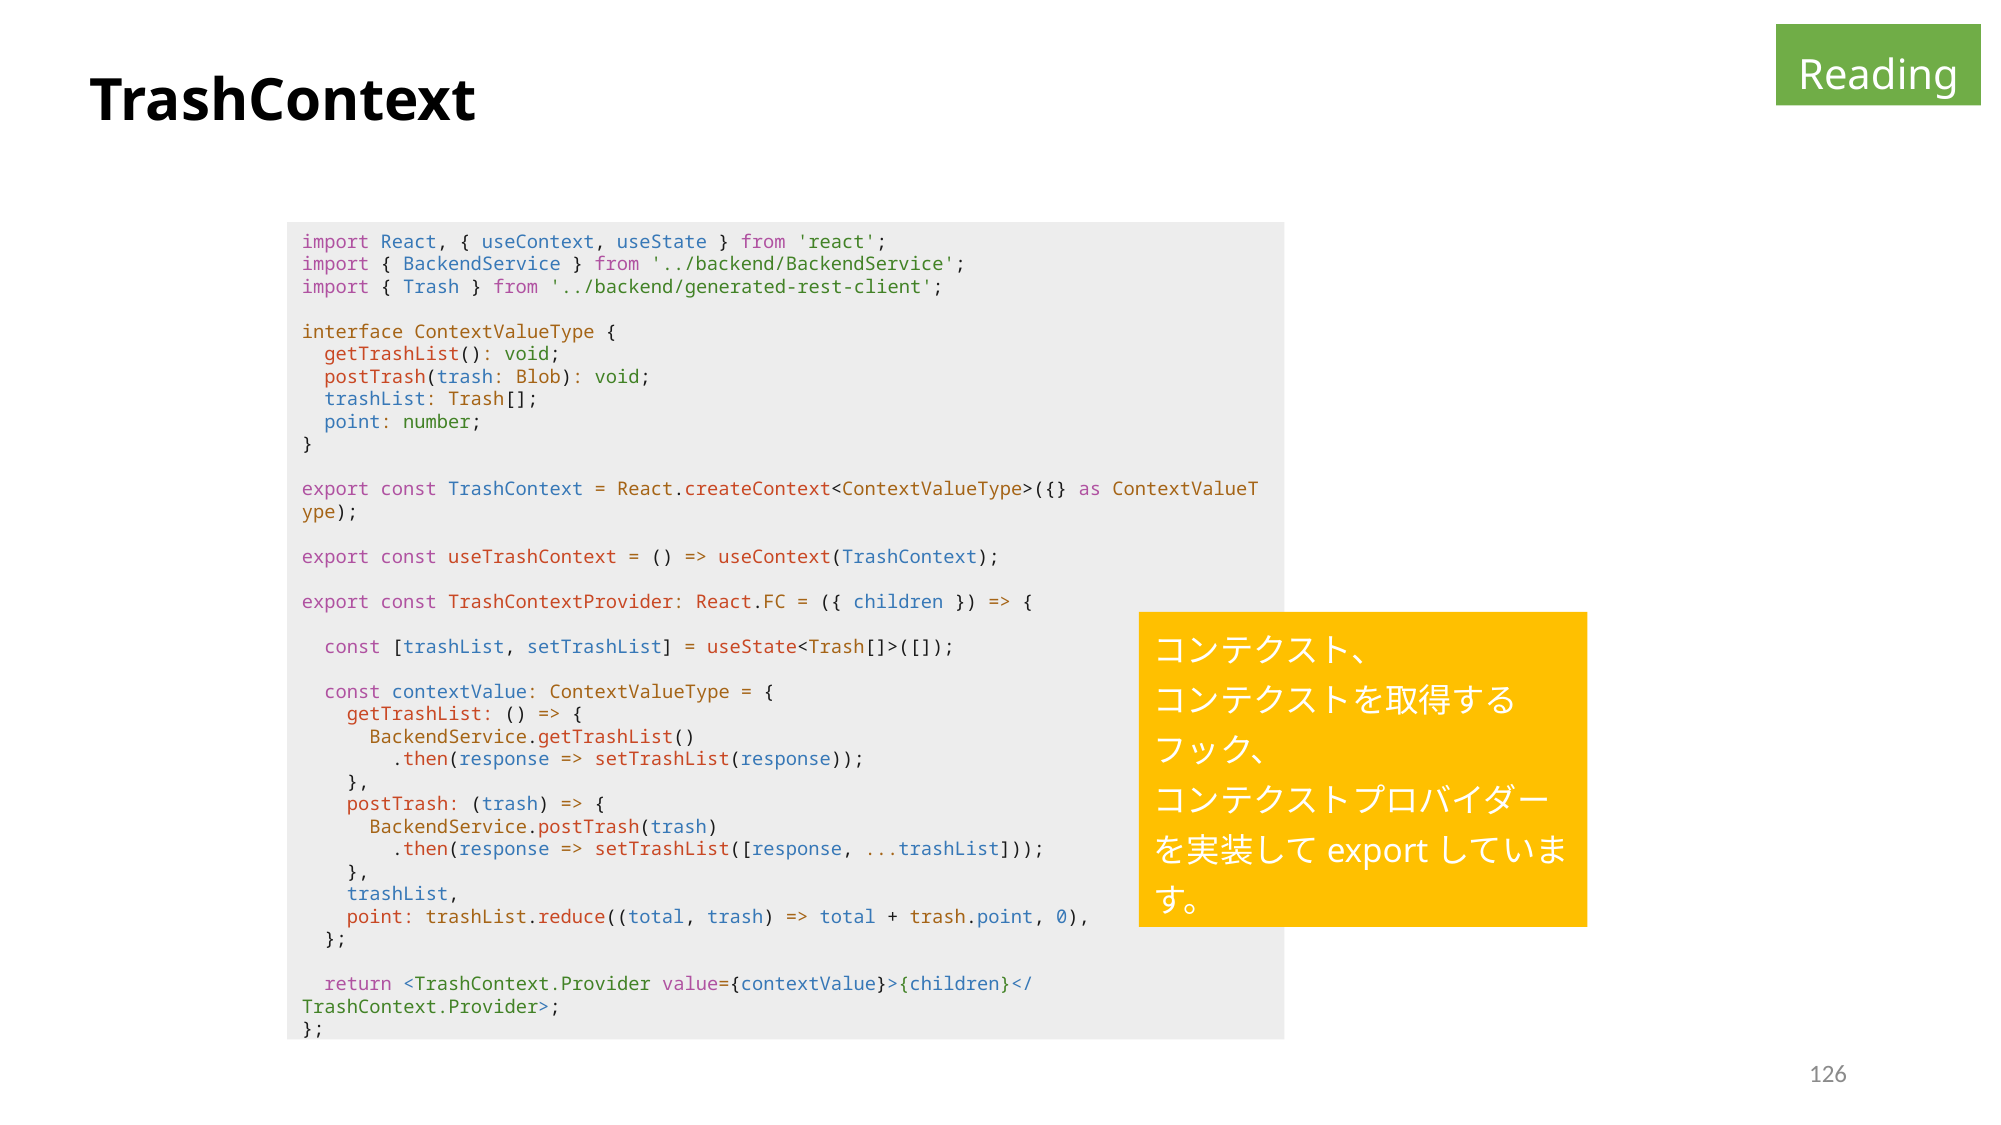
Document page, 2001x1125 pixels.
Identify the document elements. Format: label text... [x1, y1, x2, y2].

slide_number 126 [1412, 1042, 1863, 1103]
text_box コンテクスト、 コンテクストを取得するフック、 コンテクストプロバイダー を実装してexportしています。 [1138, 611, 1588, 927]
text_box TrashContext [74, 54, 1563, 140]
text_box import React, { useContext, useState } from 'react'; import { BackendService } from '../backend/BackendService'; import { Trash } from '../backend/generated-rest-client'; interface ContextValueType { getTrashList(): void; postTrash(trash: Blob): void; trashList: Trash[]; point: number; } export const TrashContext = React.createContext<ContextValueType>({} as ContextValueType); export const useTrashContext = () => useContext(TrashContext); export const TrashContextProvider: React.FC = ({ children }) => { const [trashList, setTrashList] = useState<Trash[]>([]); const contextValue: ContextValueType = { getTrashList: () => { BackendService.getTrashList() .then(response => setTrashList(response)); }, postTrash: (trash) => { BackendService.postTrash(trash) .then(response => setTrashList([response, ...trashList])); }, trashList, point: trashList.reduce((total, trash) => total + trash.point, 0), }; return <TrashContext.Provider value={contextValue}>{children}</TrashContext.Provider>; }; [287, 222, 1285, 1040]
text_box Reading [1776, 24, 1981, 106]
